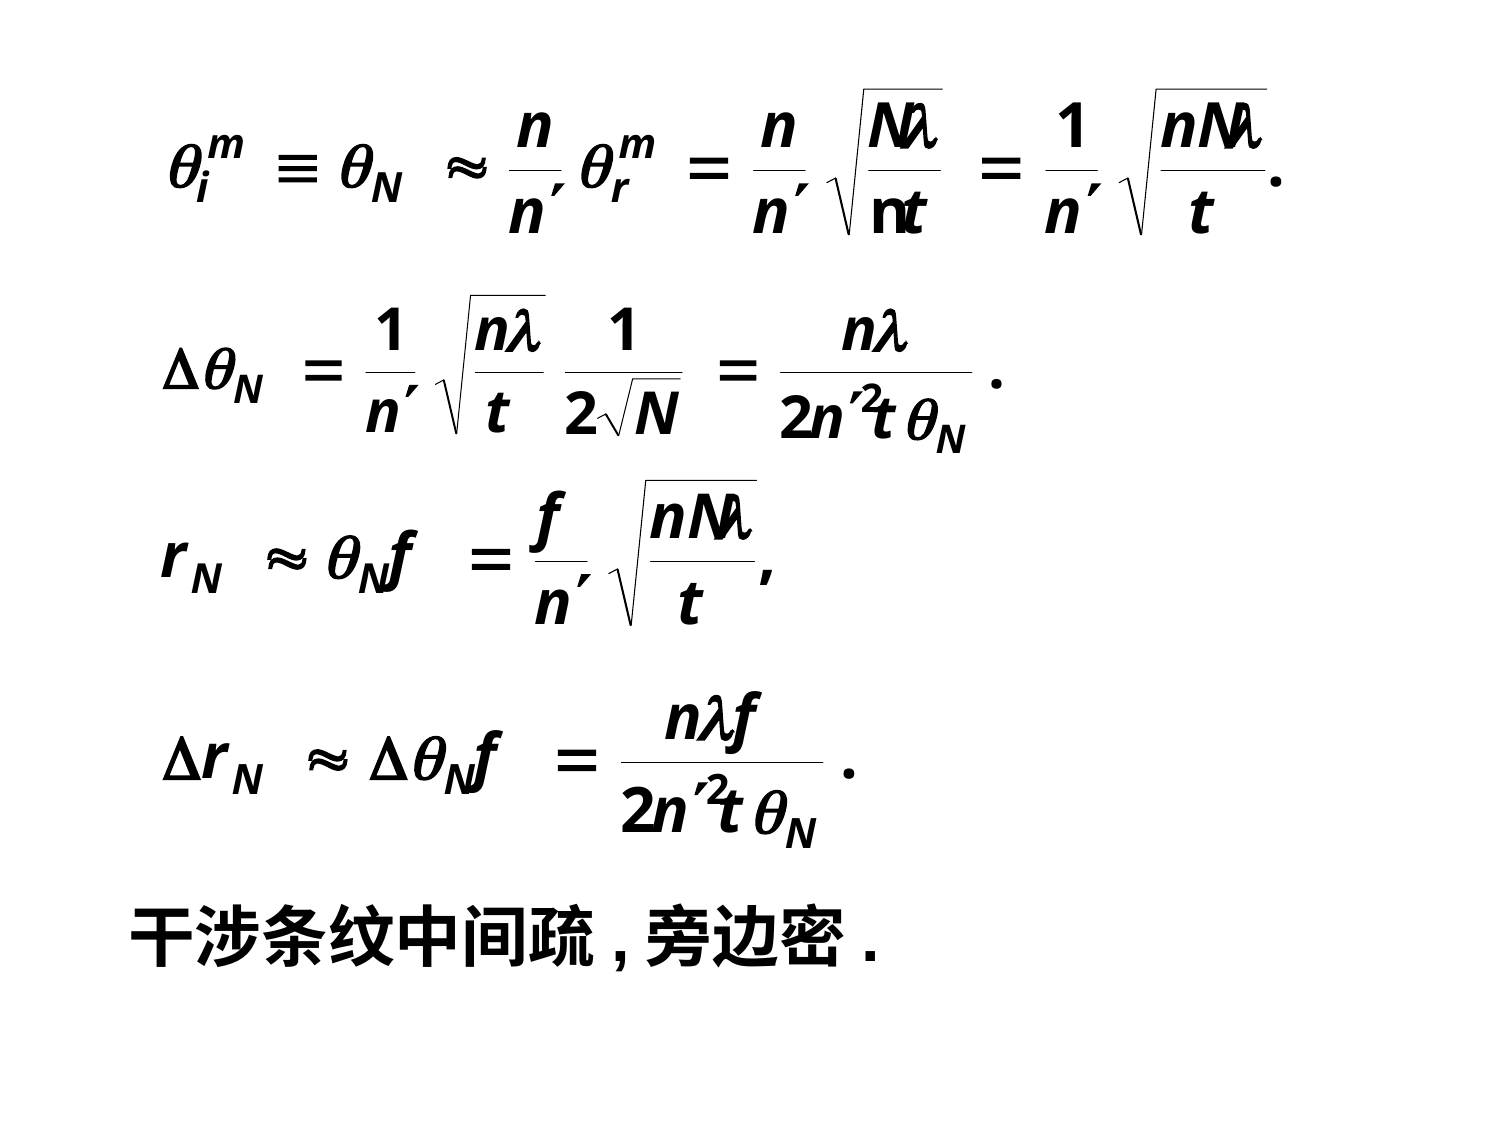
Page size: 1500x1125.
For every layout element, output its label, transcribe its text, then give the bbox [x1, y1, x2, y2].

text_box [159, 288, 1005, 460]
text_box 干涉条纹中间疏,旁边密. [113, 887, 896, 982]
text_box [159, 680, 858, 855]
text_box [159, 473, 779, 632]
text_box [166, 82, 1286, 242]
